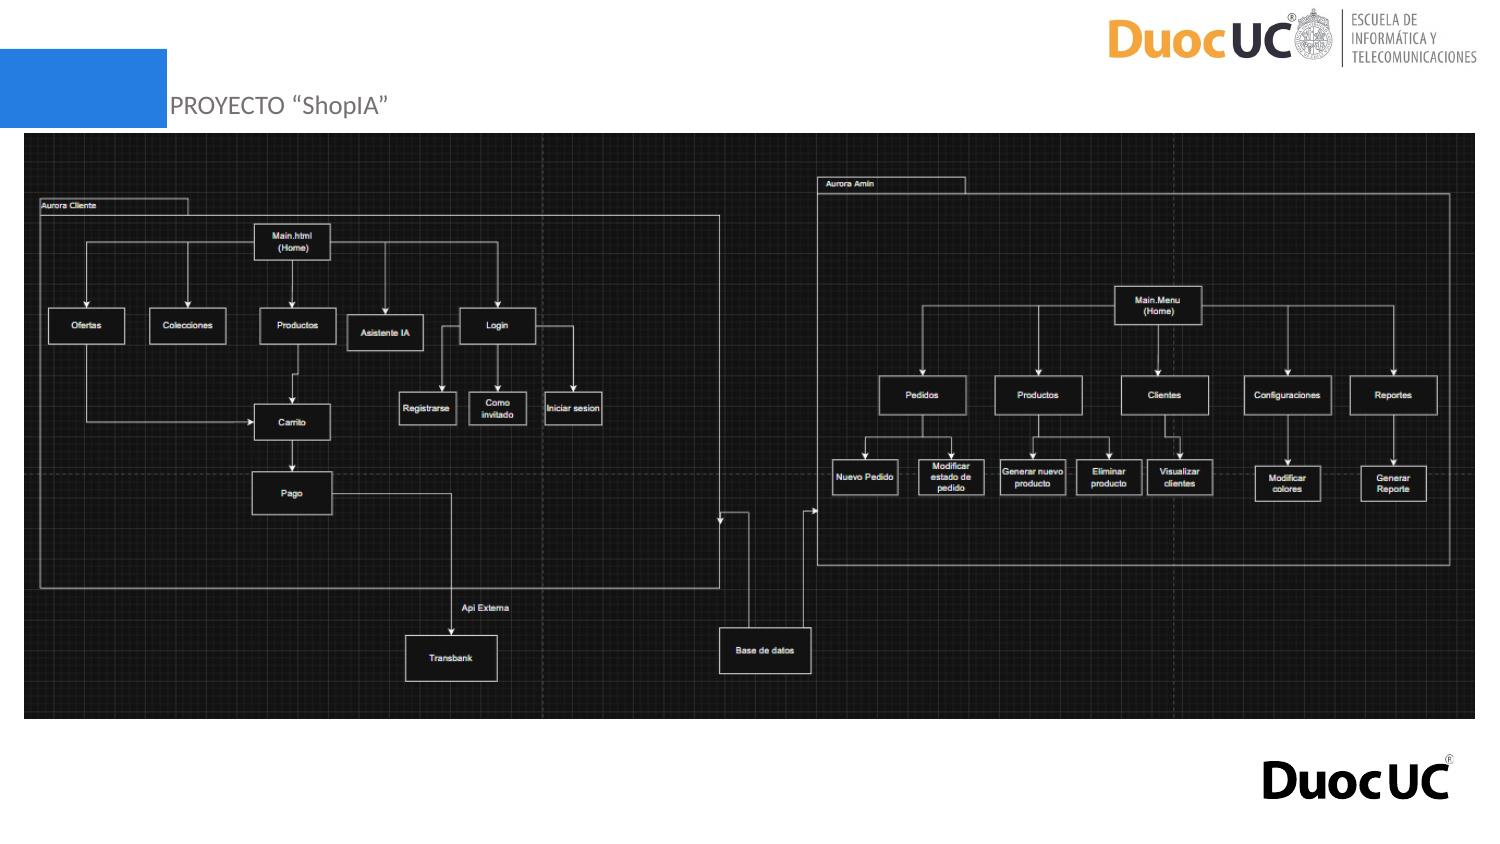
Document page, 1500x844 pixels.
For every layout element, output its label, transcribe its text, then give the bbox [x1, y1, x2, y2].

picture [1108, 0, 1477, 93]
picture [1445, 754, 1454, 764]
text_box PROYECTO “ShopIA” [159, 82, 854, 126]
picture [24, 133, 1476, 719]
